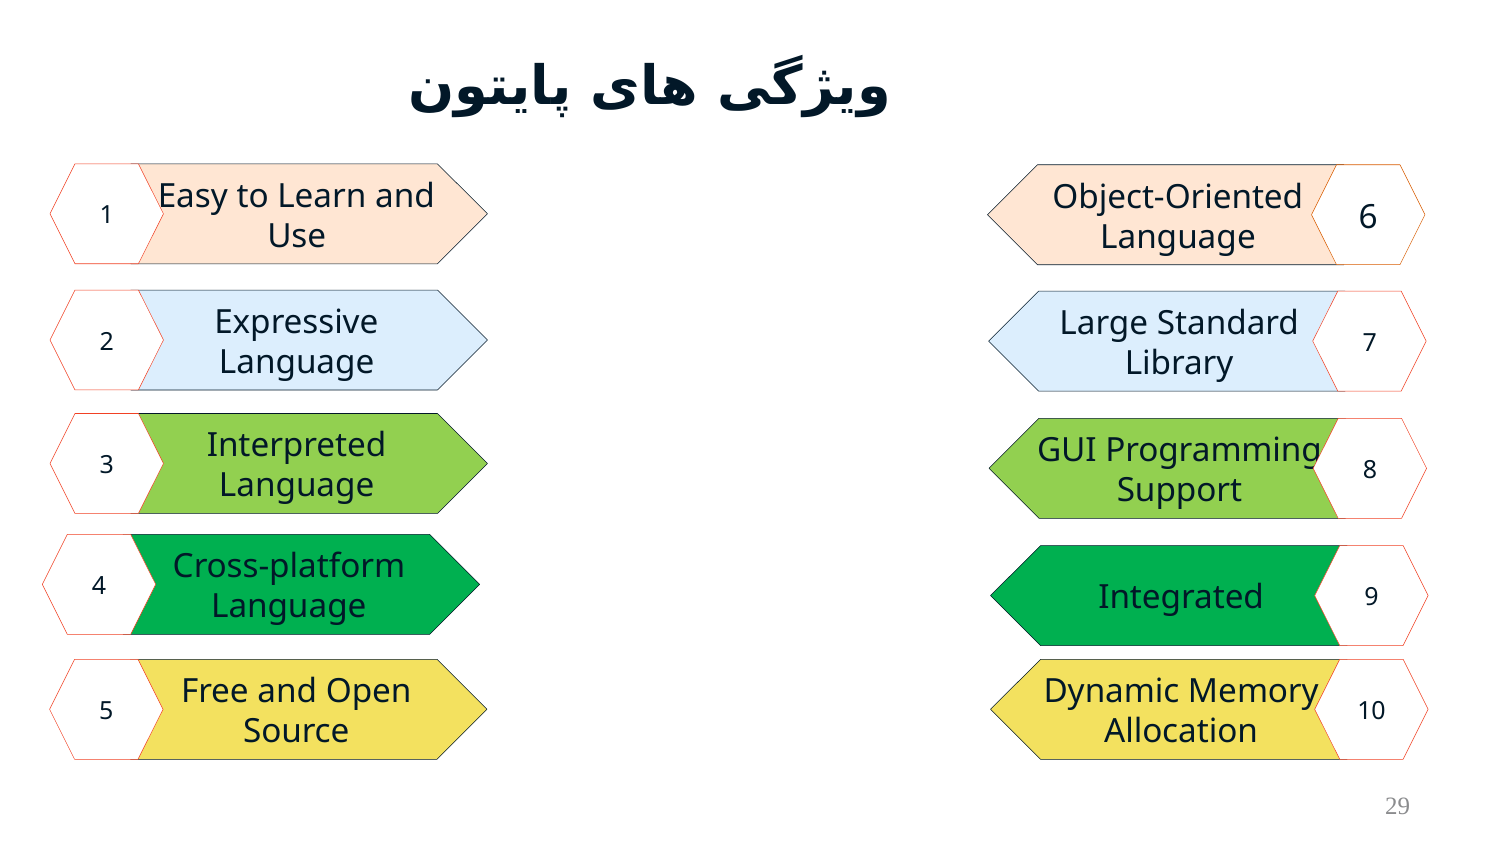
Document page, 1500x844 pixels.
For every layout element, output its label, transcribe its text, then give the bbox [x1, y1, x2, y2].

slide_number 29 [1074, 782, 1425, 827]
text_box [41, 534, 480, 635]
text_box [987, 164, 1426, 265]
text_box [988, 290, 1427, 392]
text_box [990, 659, 1429, 760]
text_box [49, 413, 488, 514]
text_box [990, 545, 1429, 646]
title ویژگی های پایتون [150, 21, 1150, 144]
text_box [988, 418, 1427, 519]
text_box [49, 163, 488, 265]
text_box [49, 289, 488, 391]
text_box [49, 659, 488, 760]
